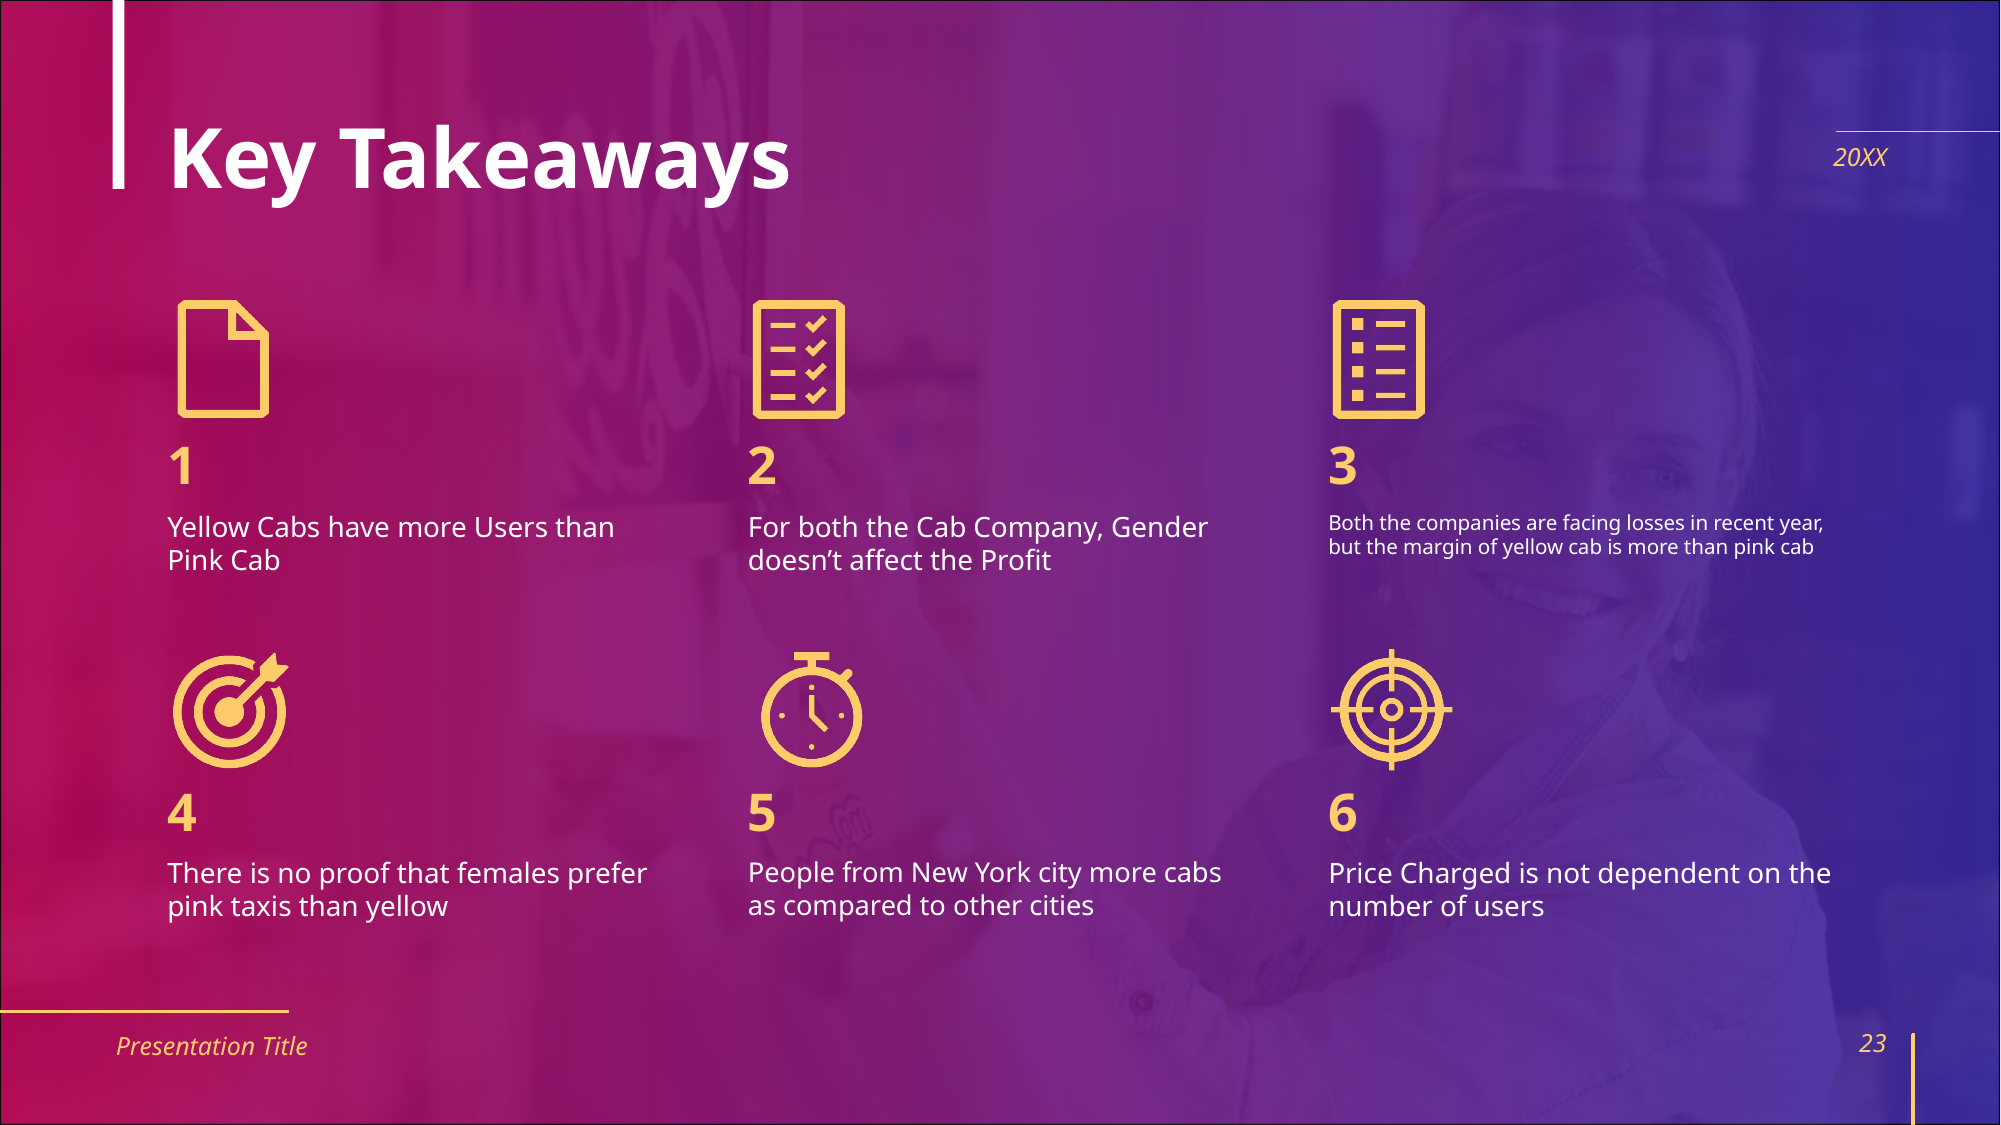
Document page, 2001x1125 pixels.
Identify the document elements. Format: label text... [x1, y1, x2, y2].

list Price Charged is not dependent on the number of users [1313, 848, 1848, 931]
picture [726, 288, 870, 431]
list 5 [732, 778, 1268, 848]
picture [1320, 638, 1463, 781]
list 2 [732, 432, 1268, 501]
list 4 [152, 778, 687, 848]
picture [1306, 288, 1450, 431]
picture [740, 638, 883, 781]
list 1 [152, 432, 687, 501]
list People from New York city more cabs as compared to other cities [732, 848, 1268, 931]
list For both the Cab Company, Gender doesn’t affect the Profit [732, 501, 1268, 584]
footer Presentation Title [100, 1015, 636, 1075]
list 6 [1313, 778, 1848, 848]
slide_number 23 [1451, 1015, 1902, 1075]
list Both the companies are facing losses in recent year, but the margin of yellow cab is more than pink cab [1313, 501, 1848, 584]
list Yellow Cabs have more Users than Pink Cab [152, 501, 687, 584]
picture [152, 288, 294, 431]
list 3 [1313, 432, 1848, 501]
title Key Takeaways [152, 99, 930, 214]
list 20XX [1818, 137, 1919, 192]
list There is no proof that females prefer pink taxis than yellow [152, 848, 687, 931]
picture [160, 638, 303, 781]
